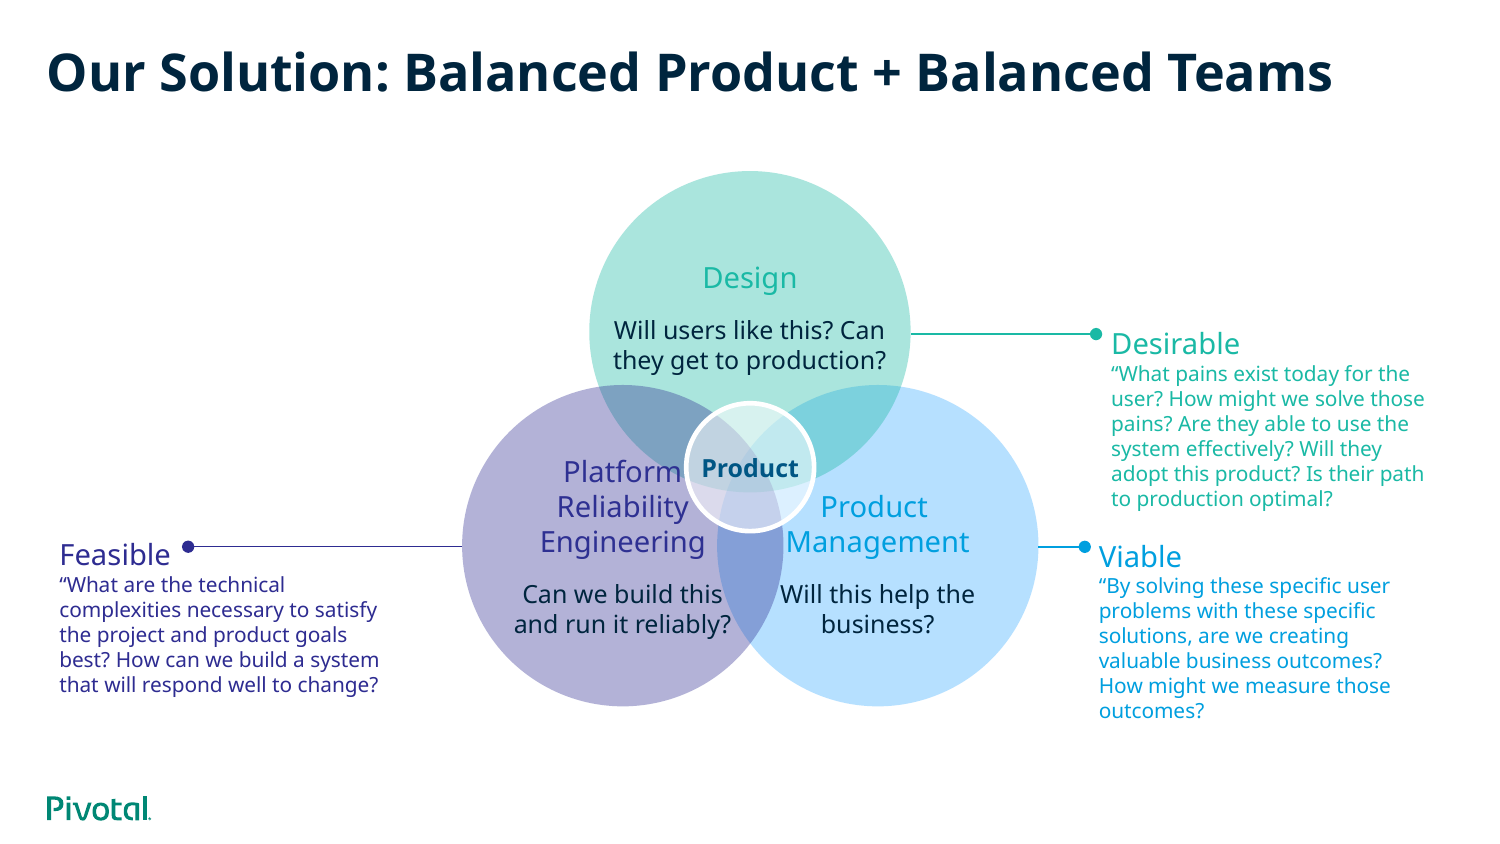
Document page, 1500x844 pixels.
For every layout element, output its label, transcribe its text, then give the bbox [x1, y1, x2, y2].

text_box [588, 170, 911, 493]
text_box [652, 402, 849, 532]
text_box Viable “By solving these specific user problems with these specific solutions, are we creating valuable business outcomes? How might we measure those outcomes? [1083, 512, 1441, 753]
text_box Desirable “What pains exist today for the user? How might we solve those pains? Are they able to use the system effectively? Will they adopt this product? Is their path to production optimal? [1096, 300, 1453, 488]
text_box Feasible “What are the technical complexities necessary to satisfy the project and product goals best? How can we build a system that will respond well to change? [44, 511, 396, 793]
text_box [788, 384, 1039, 707]
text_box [461, 384, 784, 707]
title Our Solution: Balanced Product + Balanced Teams [31, 24, 1453, 90]
